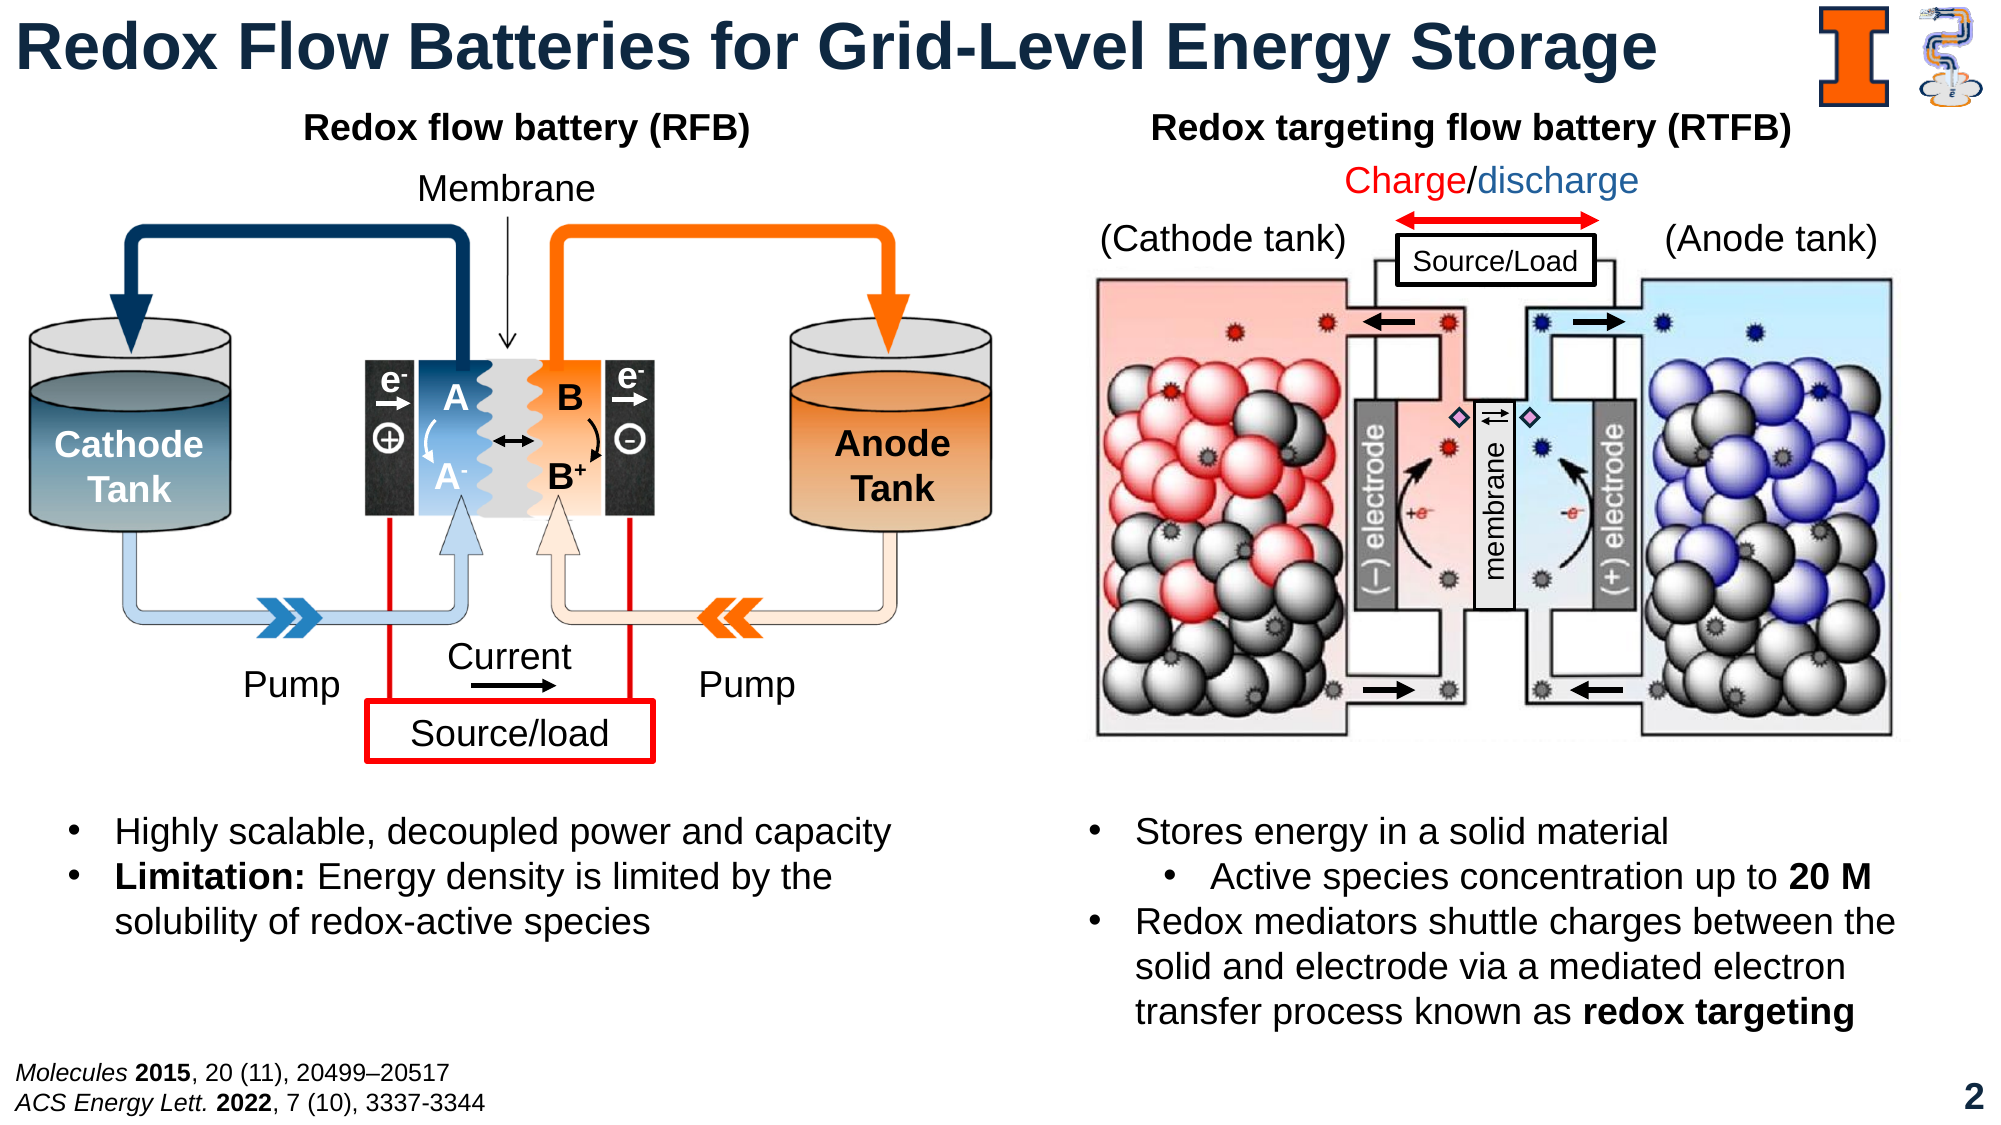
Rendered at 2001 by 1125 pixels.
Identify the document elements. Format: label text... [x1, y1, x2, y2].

text_box Stores energy in a solid material Active species concentration up to 20 M Redox mediators shuttle charges between the solid and electrode via a mediated electron transfer process known as redox targeting [1073, 799, 1963, 1040]
text_box Redox targeting flow battery (RTFB) [1135, 95, 1808, 148]
text_box Redox flow battery (RFB) [288, 95, 767, 155]
text_box Highly scalable, decoupled power and capacity Limitation: Energy density is limited by the solubility of redox-active species [53, 799, 983, 950]
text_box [19, 156, 1001, 770]
slide_number 2 [1897, 1064, 2000, 1125]
picture [1819, 6, 1889, 107]
picture [1917, 6, 1984, 107]
text_box Molecules 2015, 20 (11), 20499–20517 ACS Energy Lett. 2022, 7 (10), 3337-3344 [0, 1049, 502, 1124]
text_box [363, 342, 662, 506]
title Redox Flow Batteries for Grid-Level Energy Storage [0, 0, 1799, 96]
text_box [1062, 148, 1918, 743]
